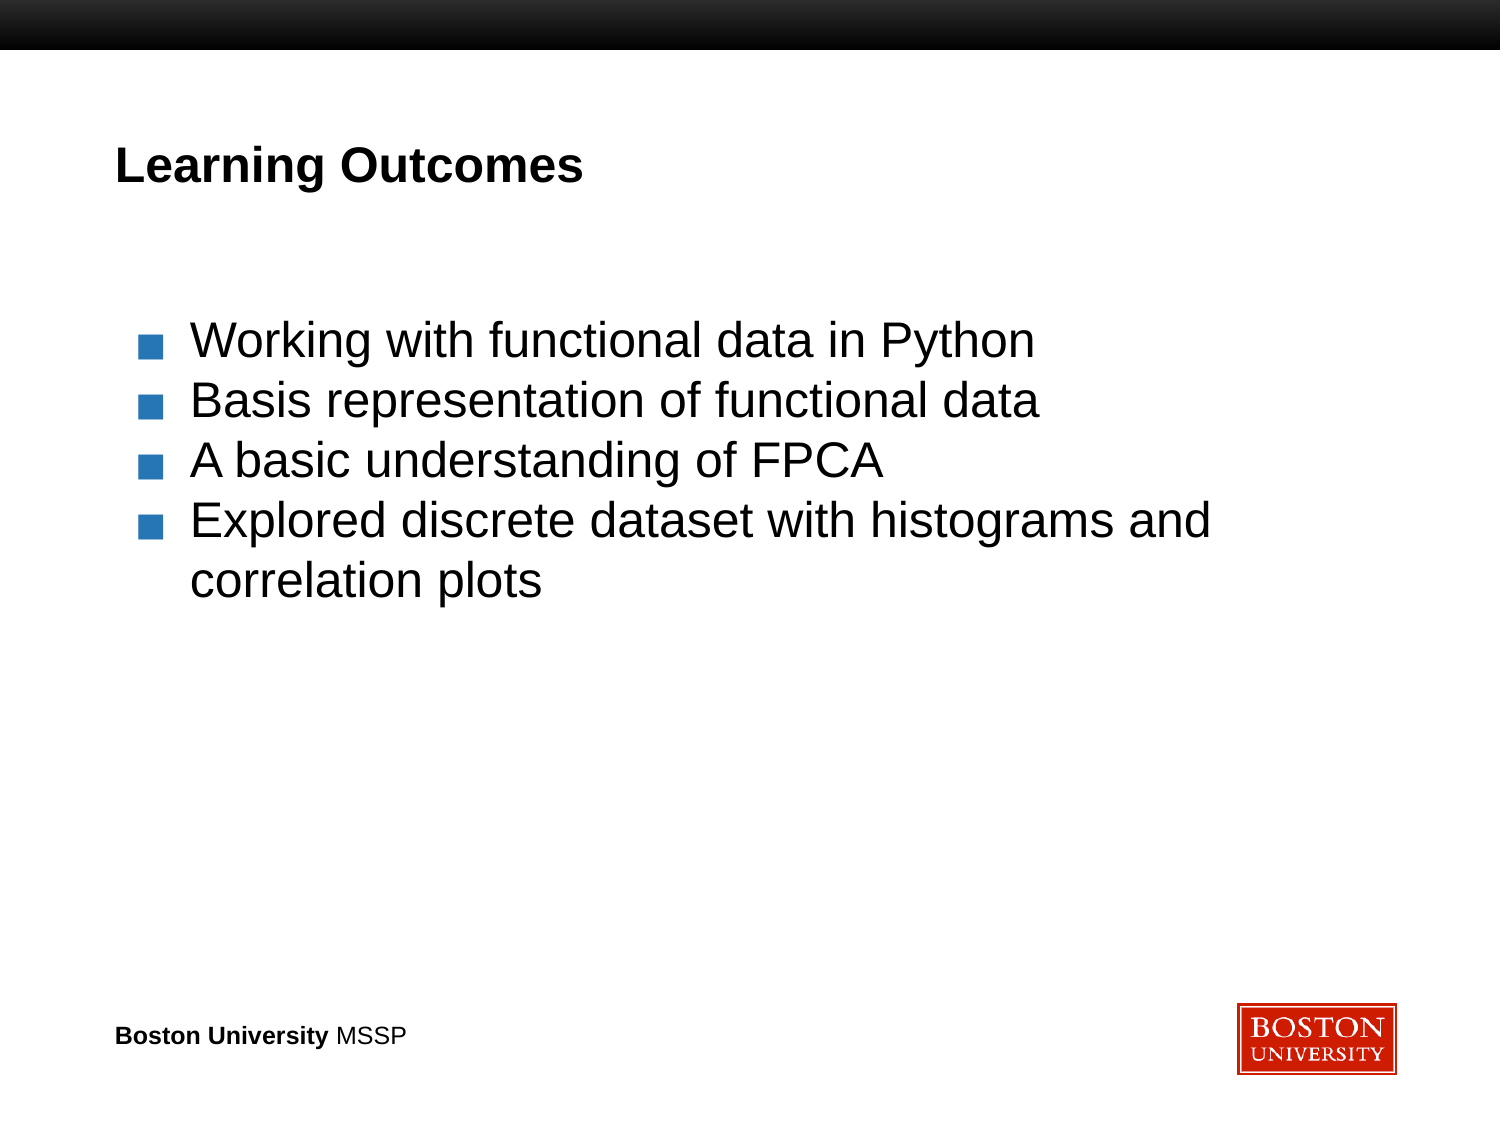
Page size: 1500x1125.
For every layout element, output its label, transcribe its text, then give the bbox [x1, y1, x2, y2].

list Working with functional data in Python Basis representation of functional data A basic understanding of FPCA Explored discrete dataset with histograms and correlation plots [99, 299, 1400, 938]
title Learning Outcomes [99, 125, 1400, 238]
picture [1237, 1003, 1397, 1075]
